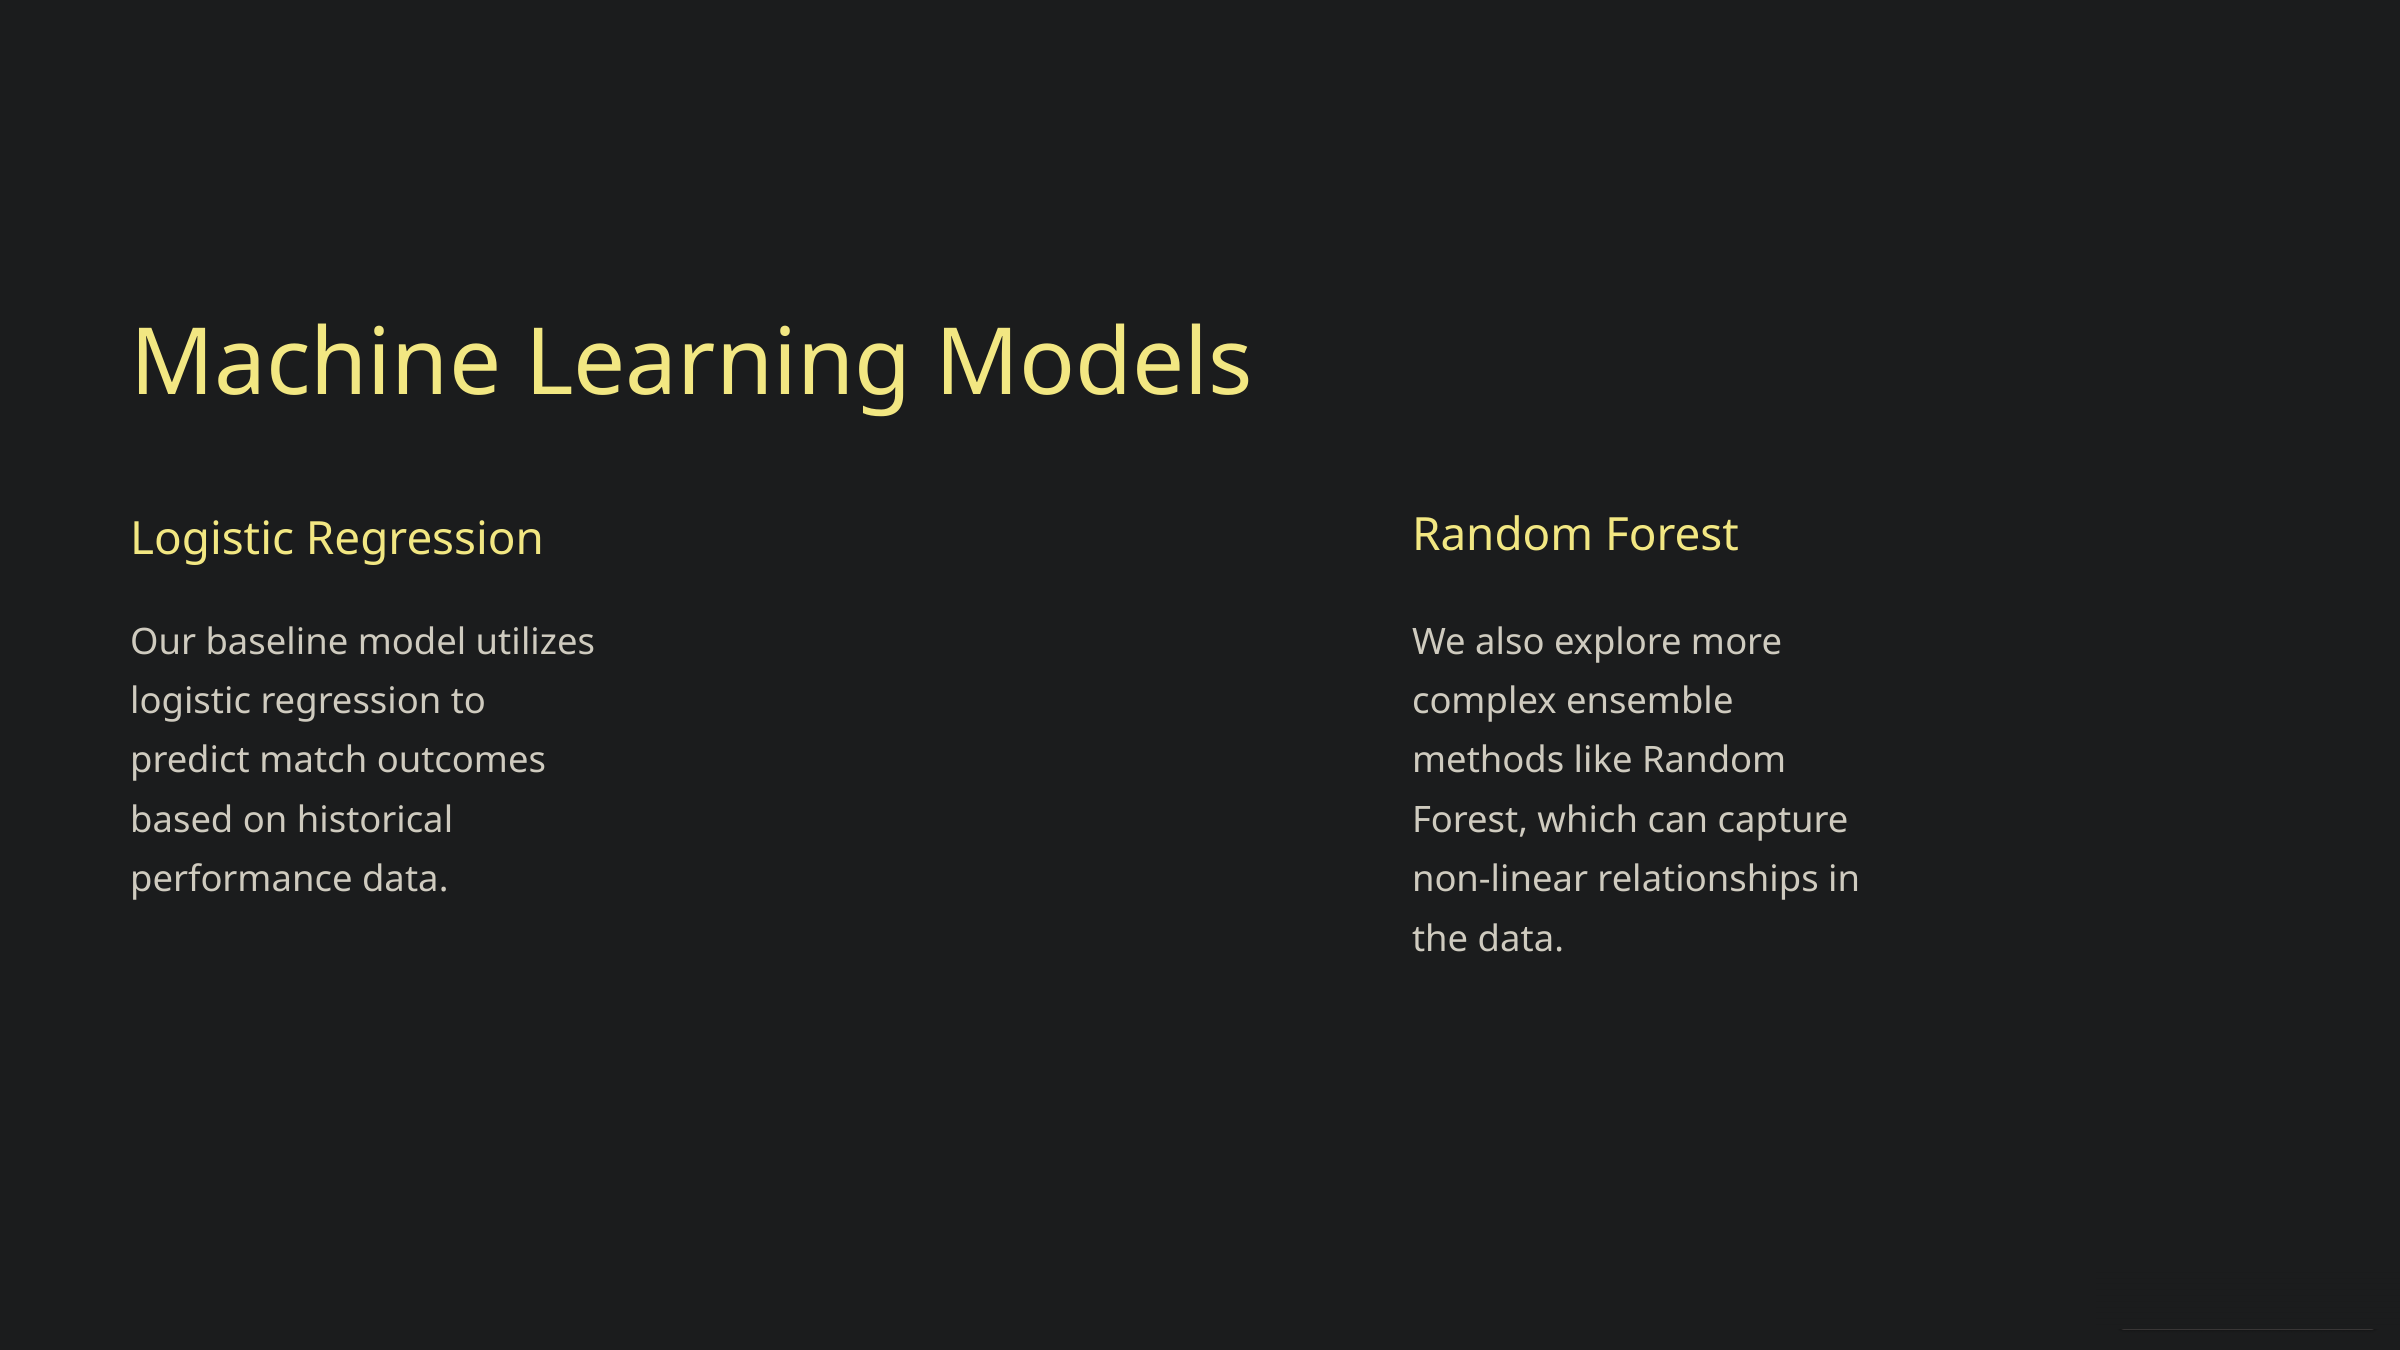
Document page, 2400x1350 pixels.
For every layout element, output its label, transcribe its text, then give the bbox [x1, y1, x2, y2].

text_box Random Forest [1412, 502, 1878, 561]
text_box Logistic Regression [130, 506, 596, 565]
text_box Our baseline model utilizes logistic regression to predict match outcomes based on historical performance data. [130, 602, 597, 900]
picture [2096, 1269, 2400, 1339]
text_box Machine Learning Models [130, 297, 1306, 414]
text_box We also explore more complex ensemble methods like Random Forest, which can capture non-linear relationships in the data. [1412, 602, 1879, 960]
